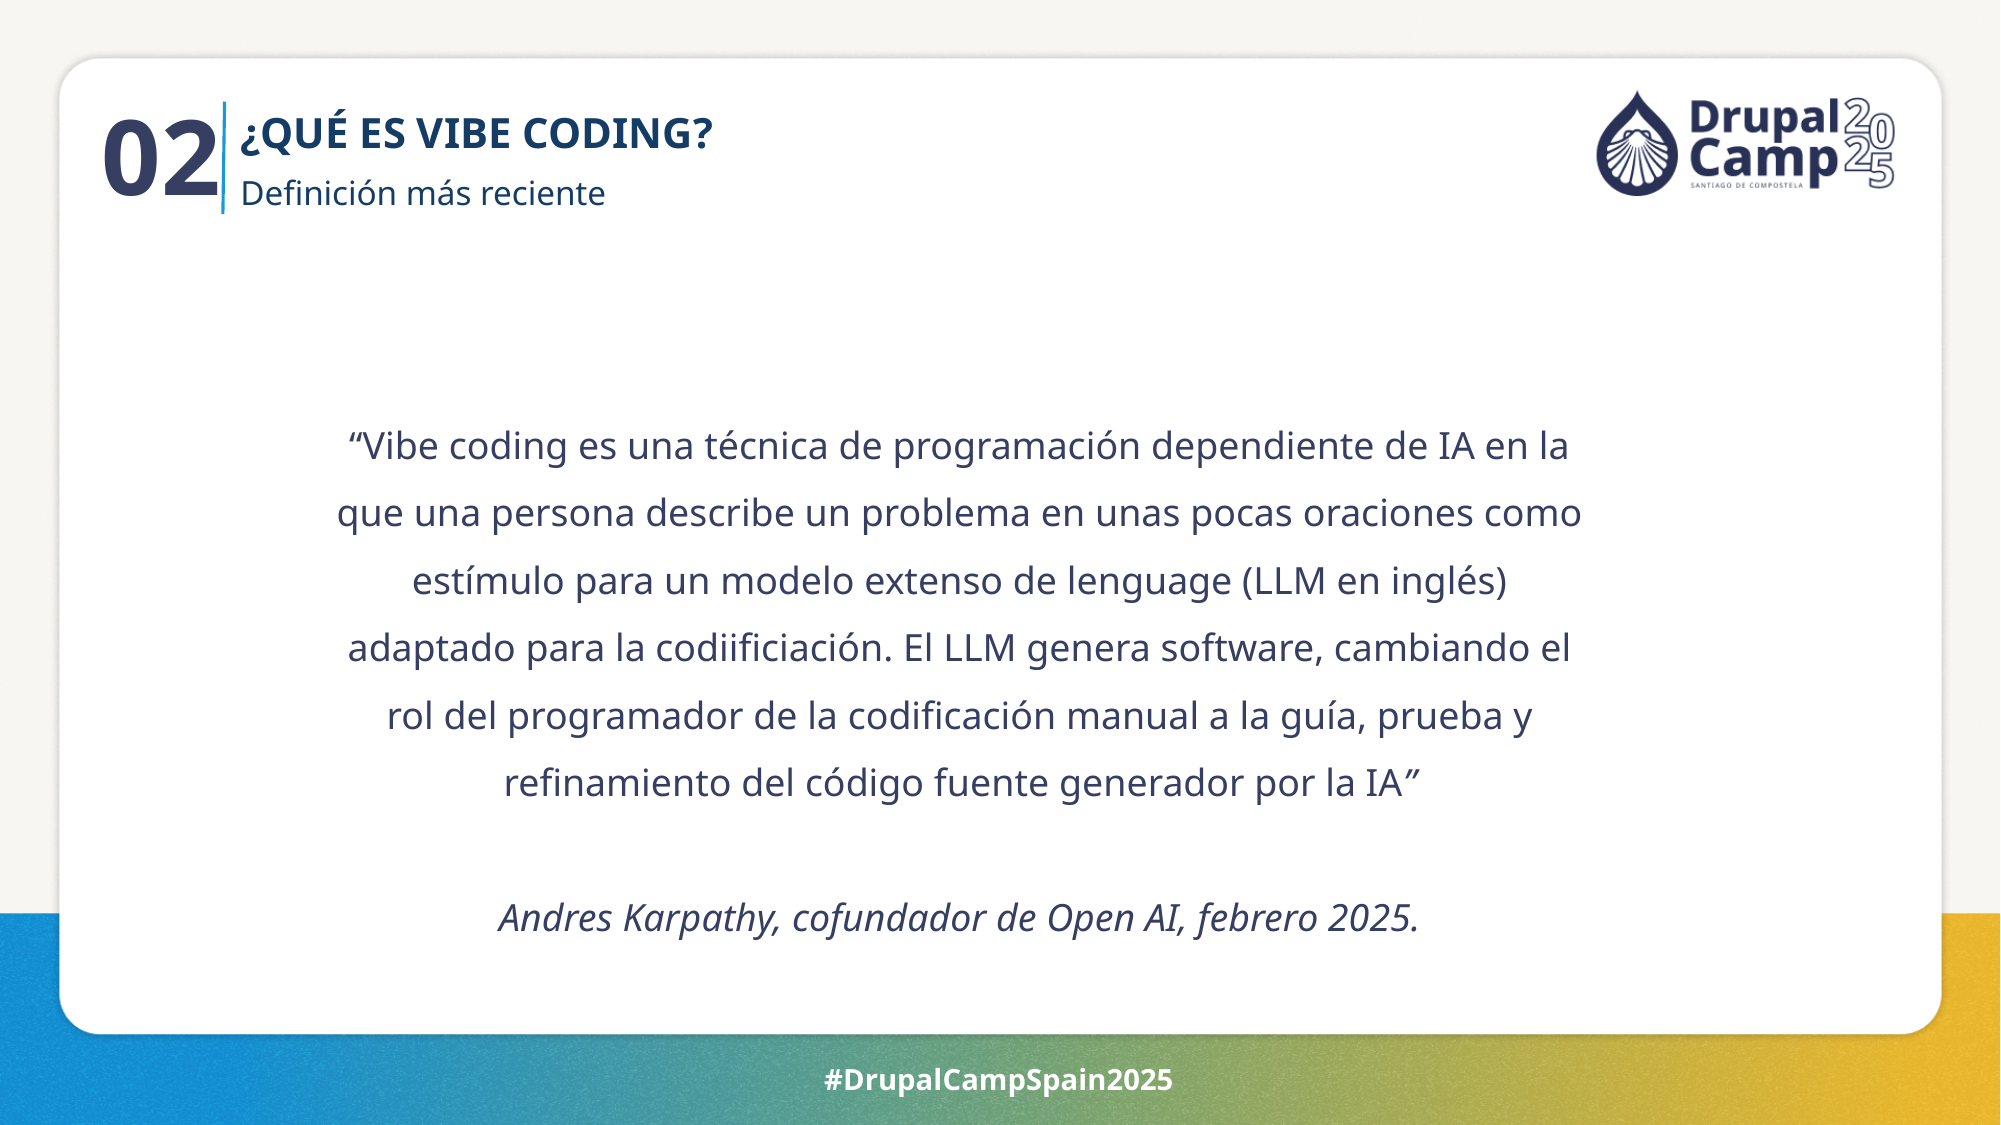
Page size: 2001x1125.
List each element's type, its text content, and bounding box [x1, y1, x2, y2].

text_box ¿QUÉ ES VIBE CODING? [238, 99, 1512, 164]
text_box #DrupalCampSpain2025 [51, 1053, 1947, 1125]
text_box Definición más reciente [238, 164, 1556, 220]
text_box 02 [86, 83, 238, 224]
picture [0, 0, 2001, 1125]
text_box “Vibe coding es una técnica de programación dependiente de IA en la que una persona describe un problema en unas pocas oraciones como estímulo para un modelo extenso de lenguage (LLM en inglés) adaptado para la codiificiación. El LLM genera software, cambiando el rol del programador de la codificación manual a la guía, prueba y refinamiento del código fuente generador por la IA” Andres Karpathy, cofundador de Open AI, febrero 2025. [326, 399, 1609, 940]
